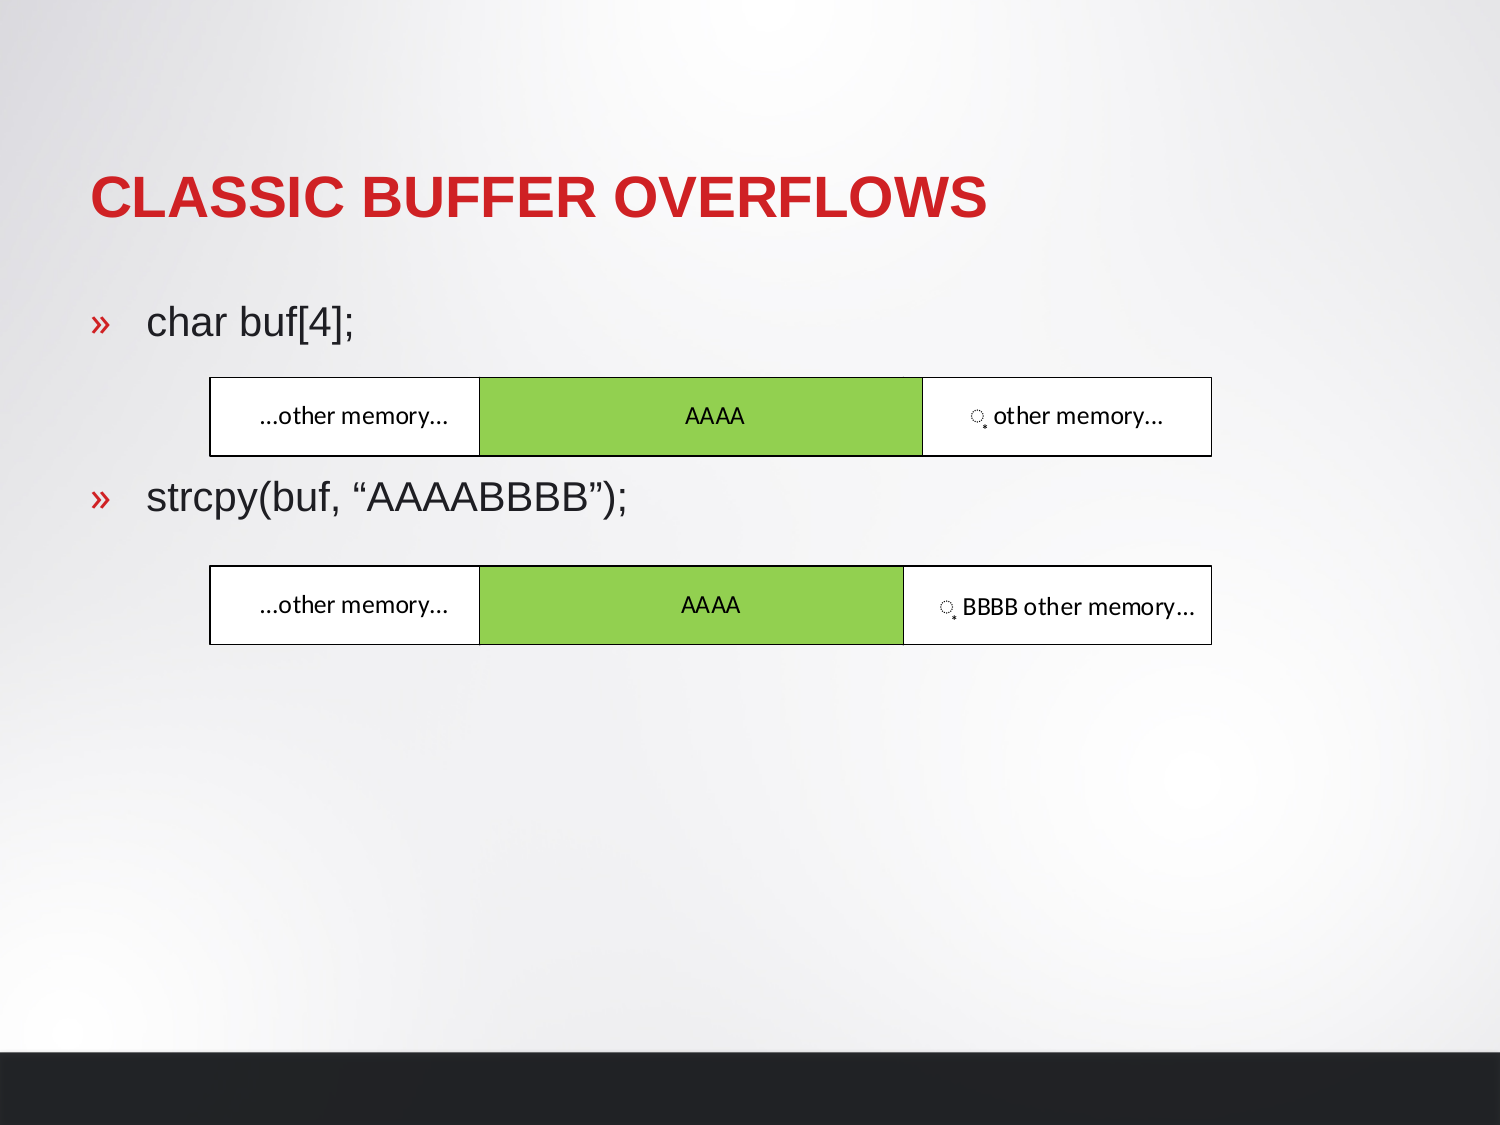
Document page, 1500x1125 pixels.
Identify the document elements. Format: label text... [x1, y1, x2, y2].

title Classic buffer overflows [75, 150, 1425, 237]
list char buf[4]; strcpy(buf, “AAAABBBB”); [75, 287, 1425, 1005]
picture [0, 0, 1500, 1052]
